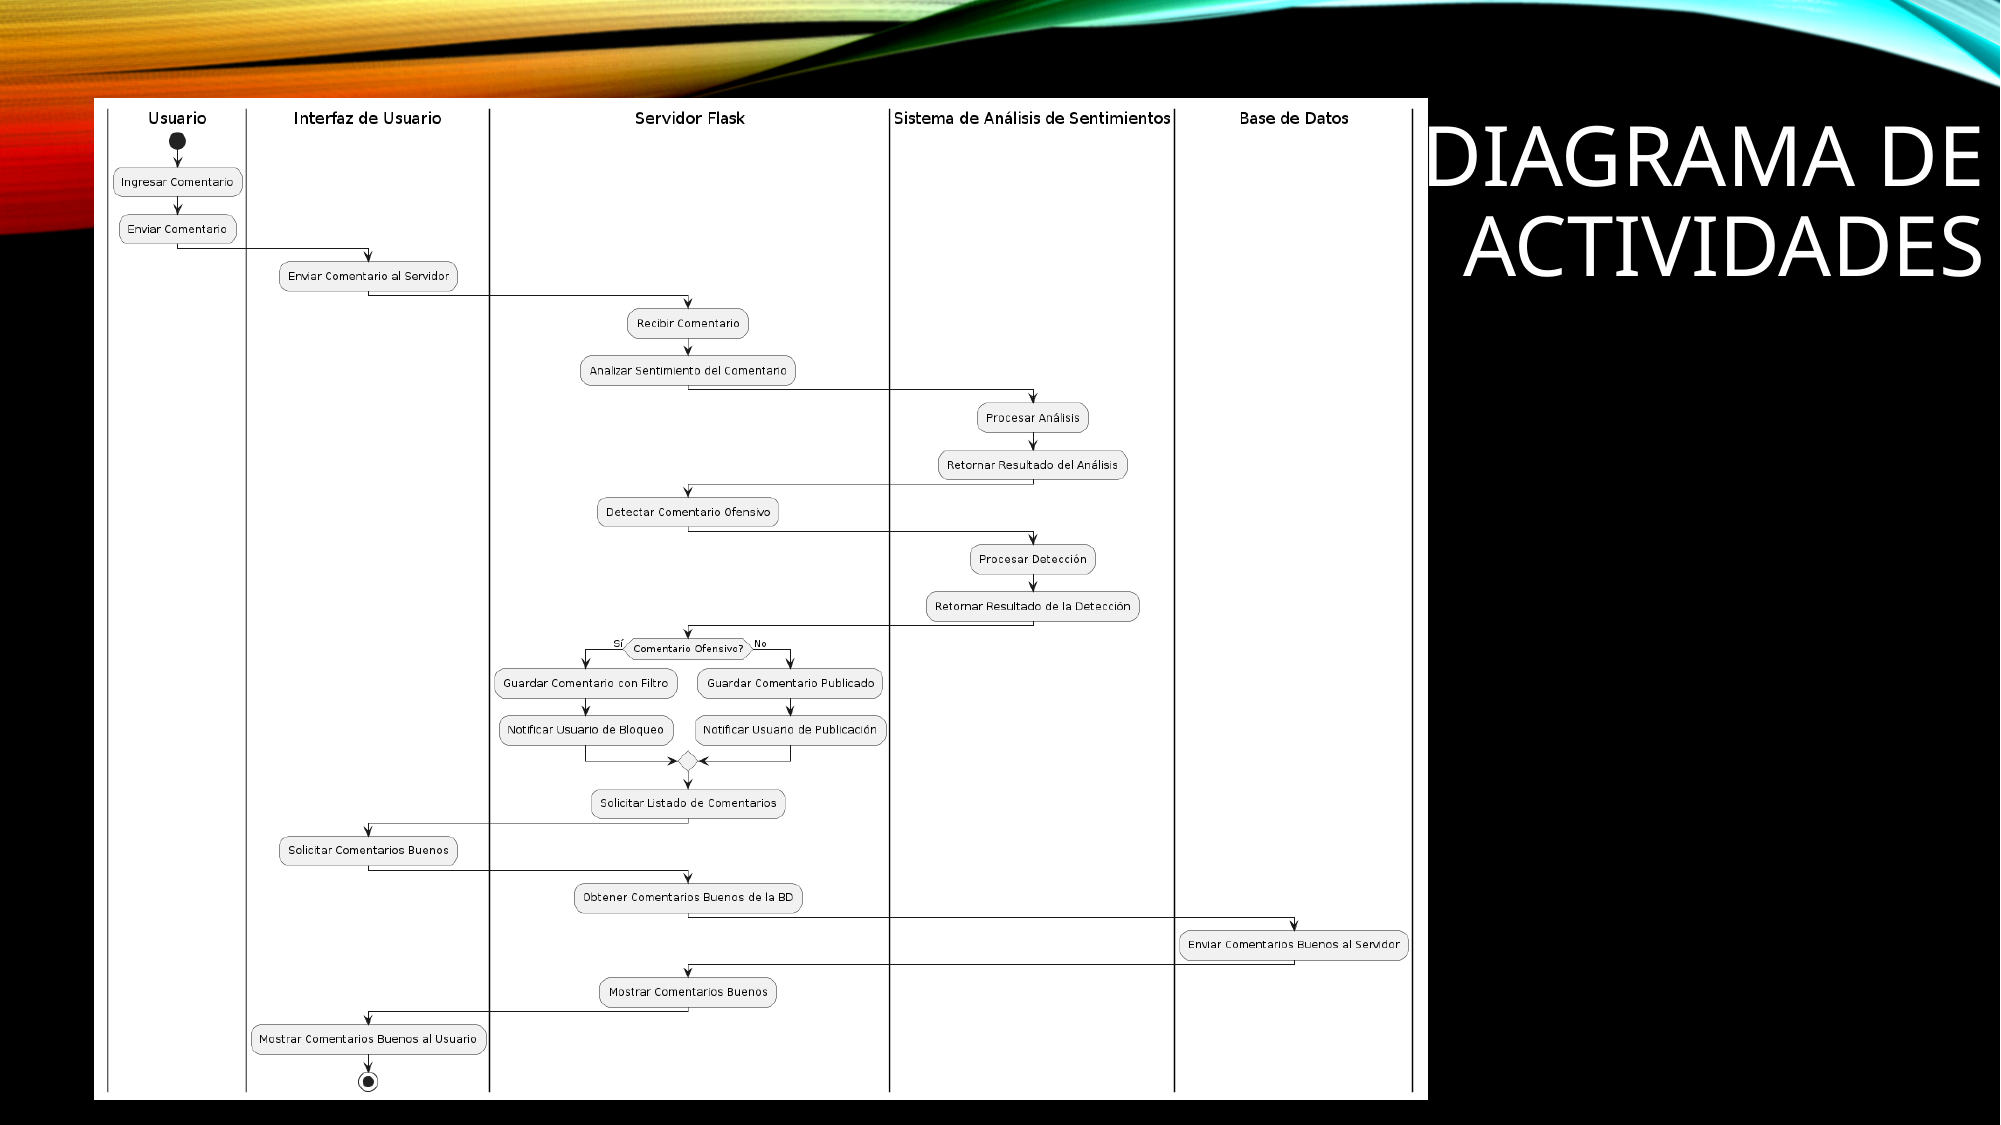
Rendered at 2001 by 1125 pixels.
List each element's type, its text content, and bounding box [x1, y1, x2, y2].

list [93, 97, 1428, 1101]
title Diagrama de actividades [1428, 98, 2000, 311]
picture [0, 0, 2000, 237]
